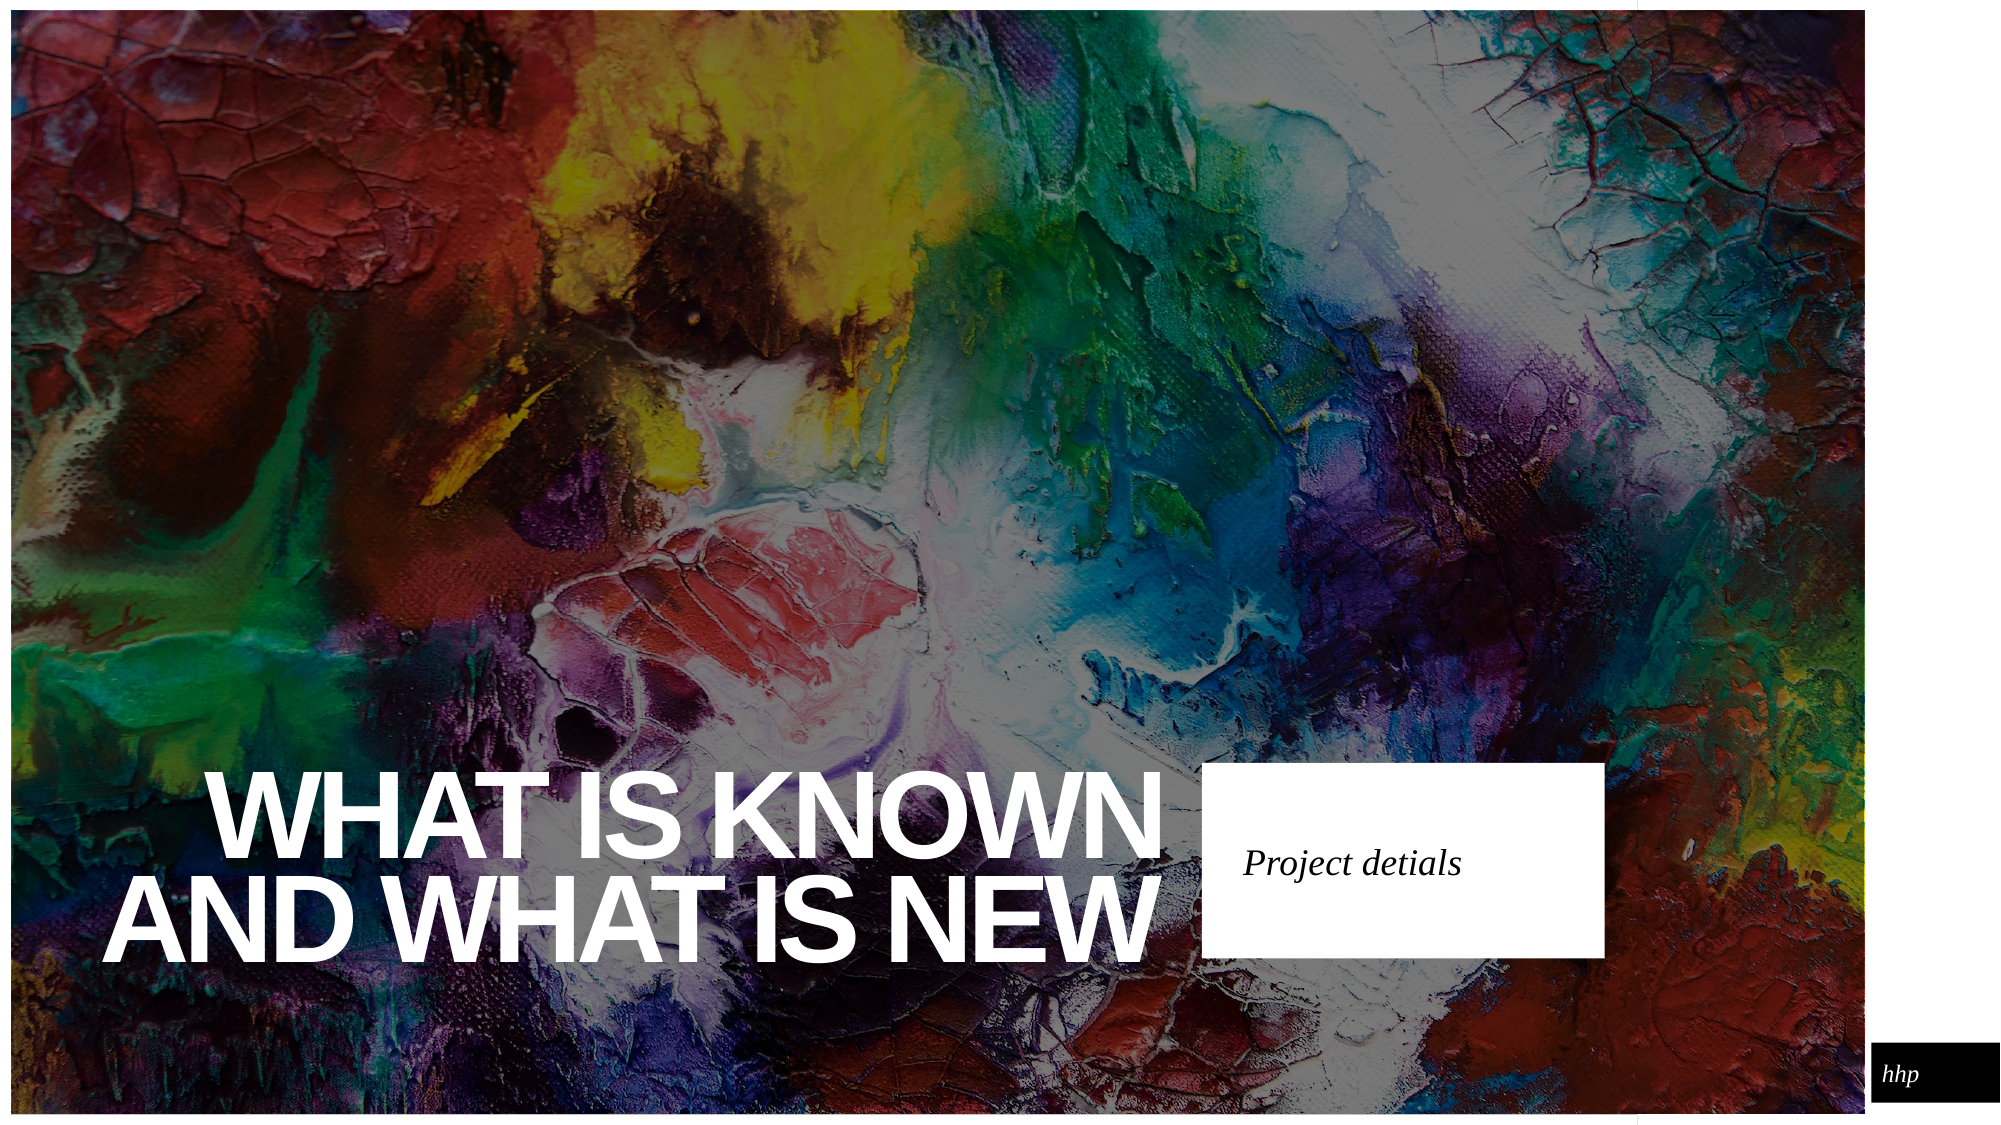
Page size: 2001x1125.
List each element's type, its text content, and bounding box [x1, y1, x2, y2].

slide_number hhp [1877, 1050, 1924, 1096]
picture [11, 10, 1865, 1114]
